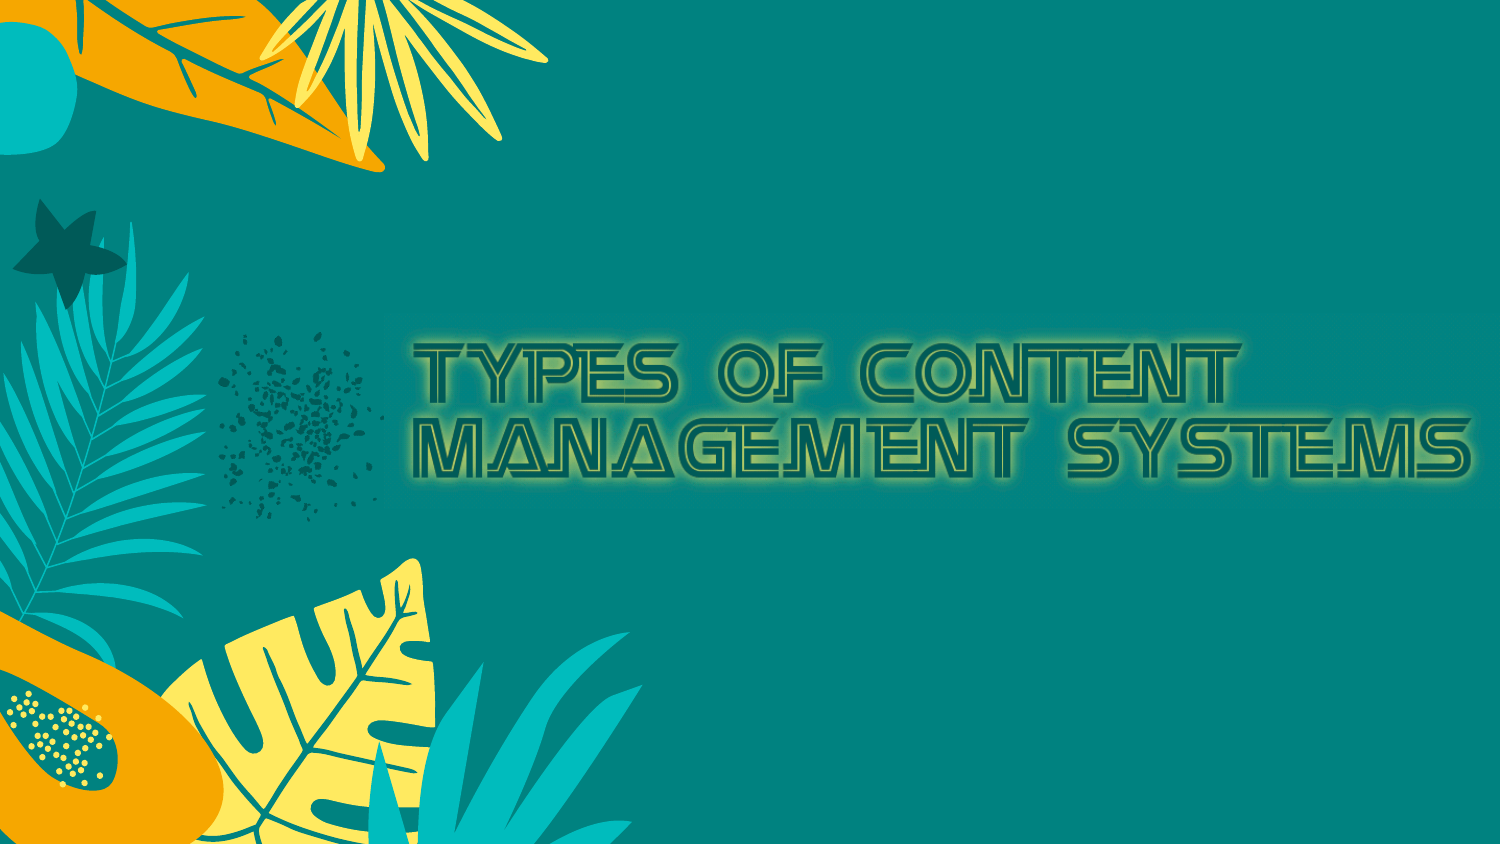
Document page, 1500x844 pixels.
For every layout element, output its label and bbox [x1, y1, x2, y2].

picture [129, 265, 1500, 601]
